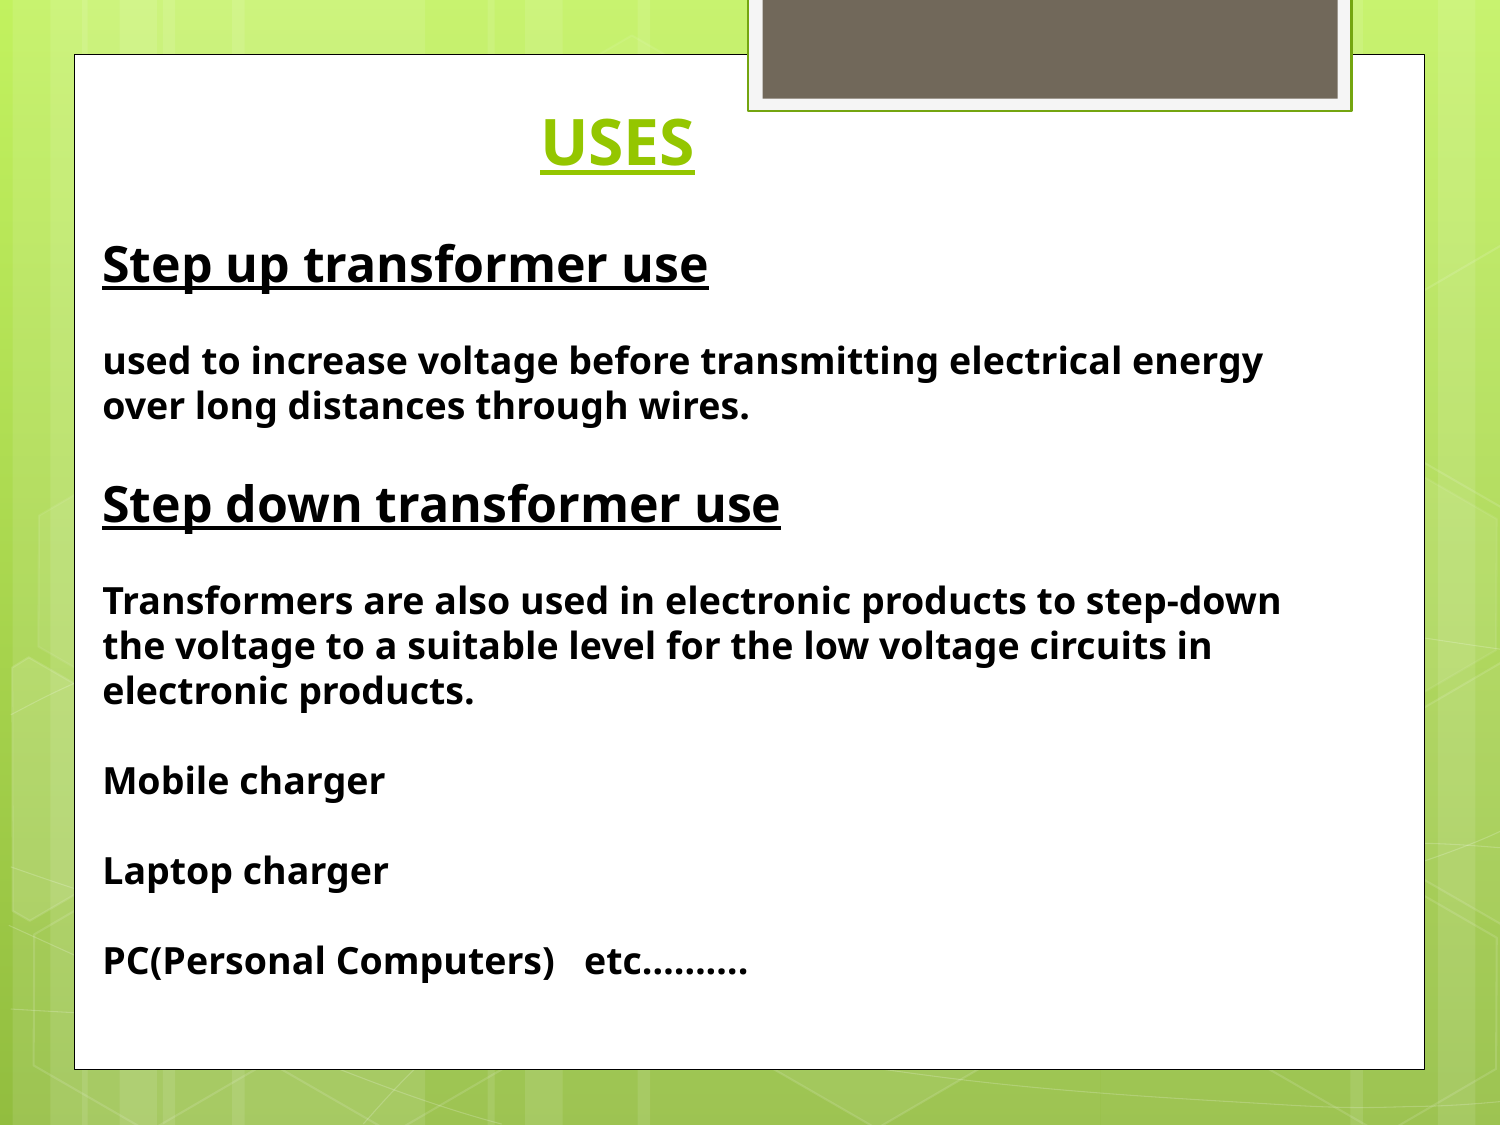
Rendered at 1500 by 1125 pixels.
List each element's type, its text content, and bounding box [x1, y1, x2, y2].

text_box Step up transformer use used to increase voltage before transmitting electrical energy over long distances through wires. Step down transformer use Transformers are also used in electronic products to step-down the voltage to a suitable level for the low voltage circuits in electronic products. Mobile charger Laptop charger PC(Personal Computers) etc………. [87, 224, 1350, 1035]
title USES [525, 93, 1500, 263]
